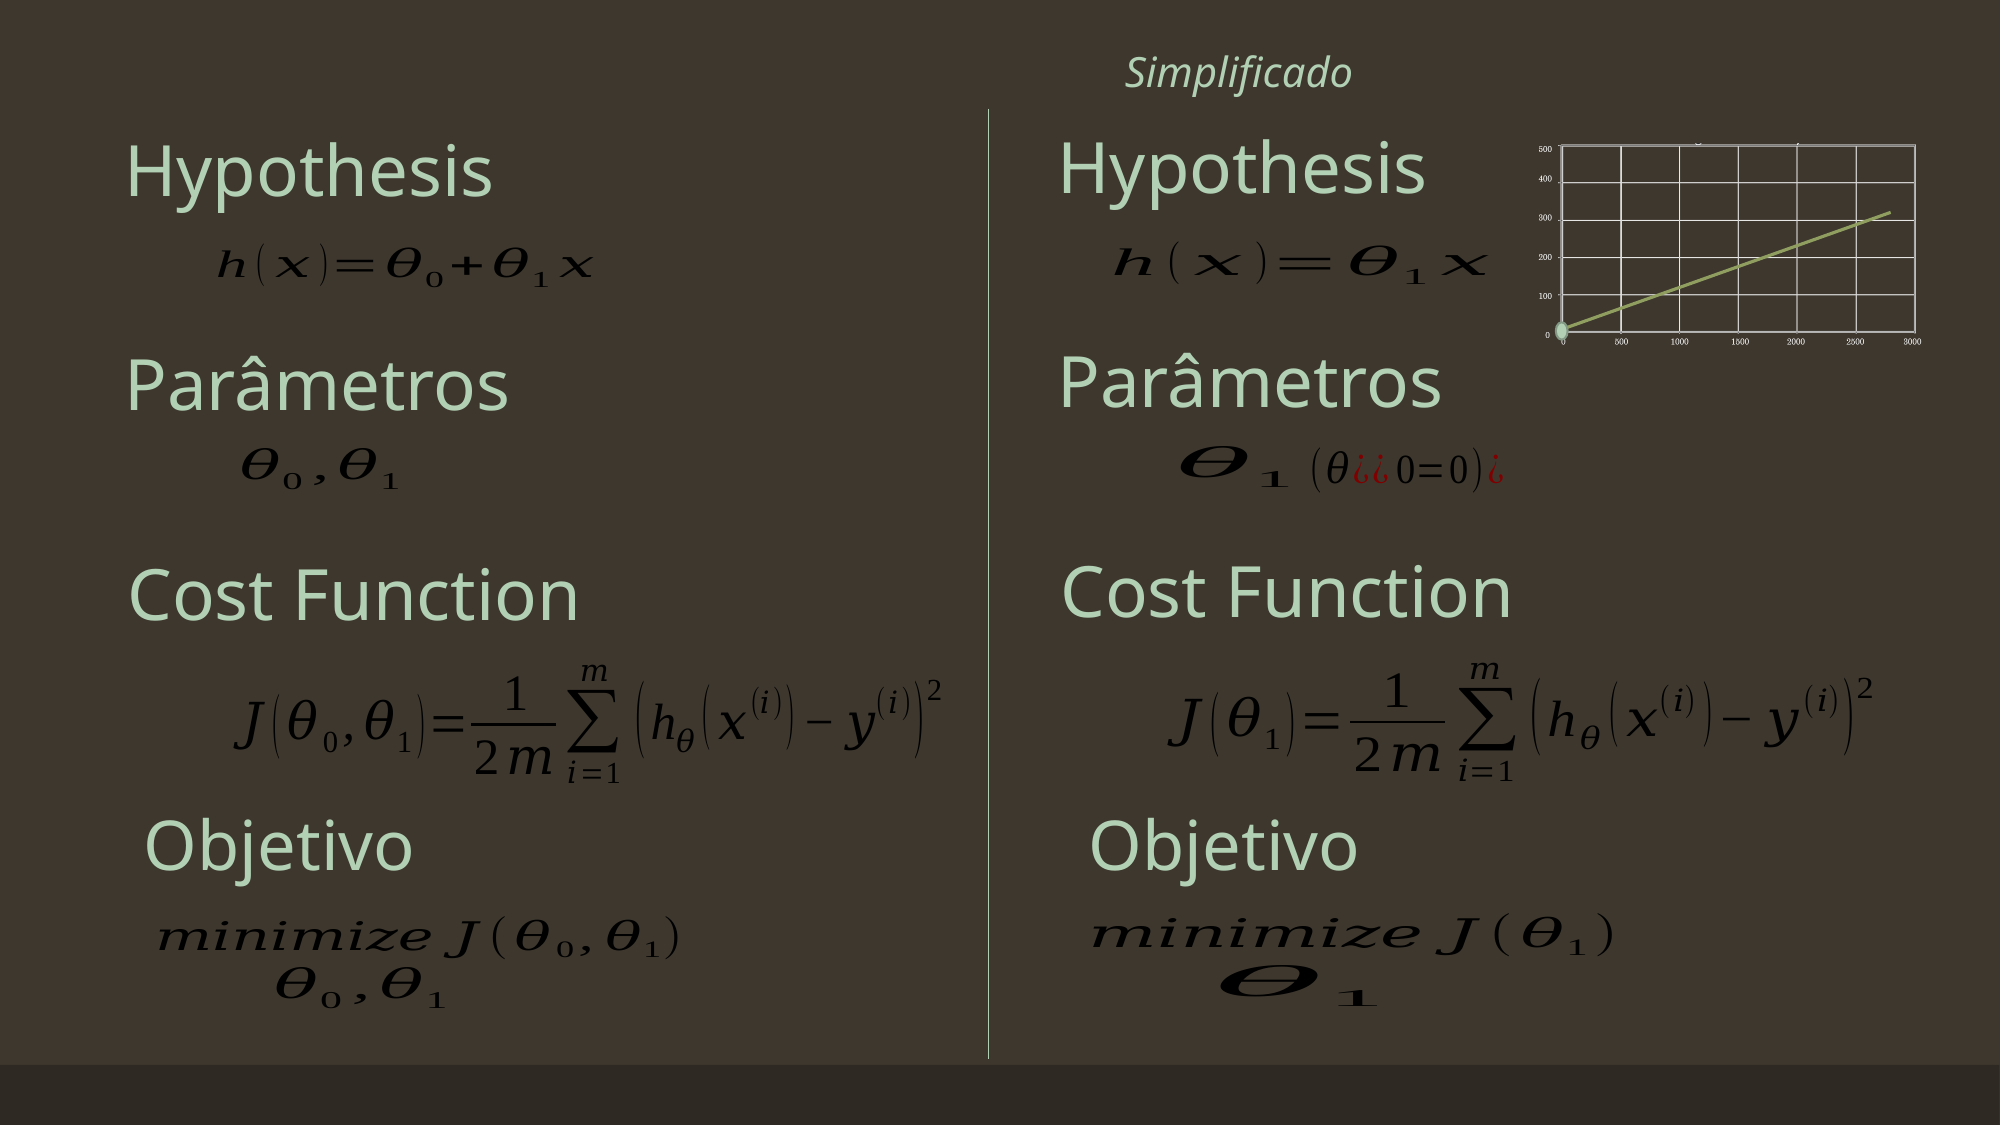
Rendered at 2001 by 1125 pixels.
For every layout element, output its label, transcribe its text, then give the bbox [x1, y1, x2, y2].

text_box Parâmetros [109, 322, 589, 433]
text_box Objetivo [78, 778, 481, 893]
text_box Parâmetros [1042, 319, 1522, 431]
text_box Hypothesis [1042, 106, 1572, 217]
text_box Cost Function [1045, 530, 1660, 641]
text_box Objetivo [1023, 778, 1426, 894]
text_box Cost Function [112, 532, 727, 644]
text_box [1561, 212, 1891, 330]
picture [1534, 135, 1925, 349]
title Hypothesis [109, 108, 639, 220]
